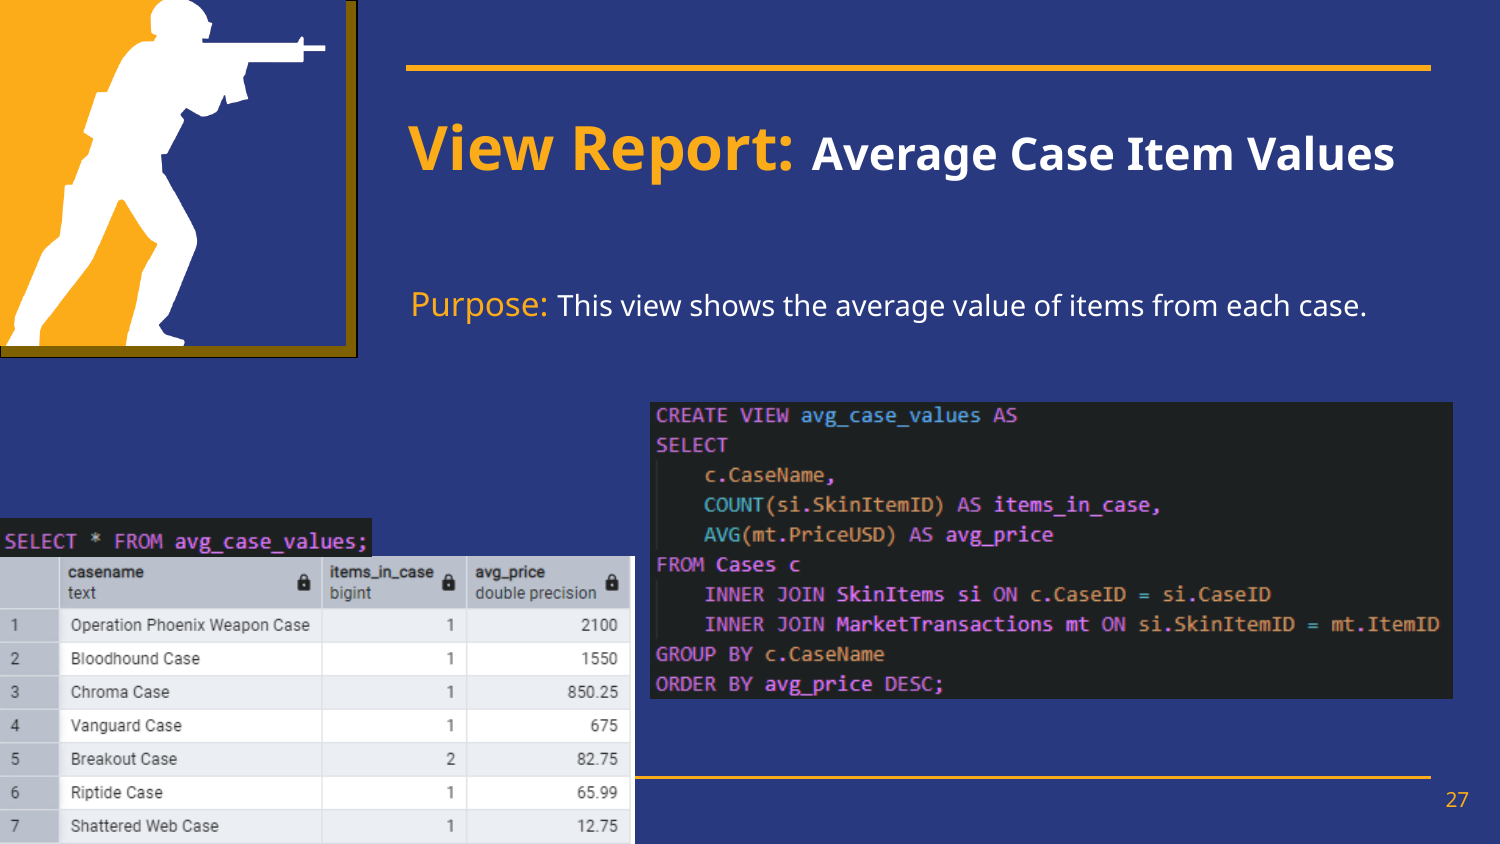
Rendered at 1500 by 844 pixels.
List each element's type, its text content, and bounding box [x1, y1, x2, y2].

title View Report: Average Case Item Values [393, 94, 1431, 199]
picture [0, 518, 635, 844]
picture [650, 402, 1453, 699]
list Purpose: This view shows the average value of items from each case. [395, 261, 1433, 755]
slide_number ‹#› [1394, 769, 1484, 834]
picture [0, 0, 346, 346]
